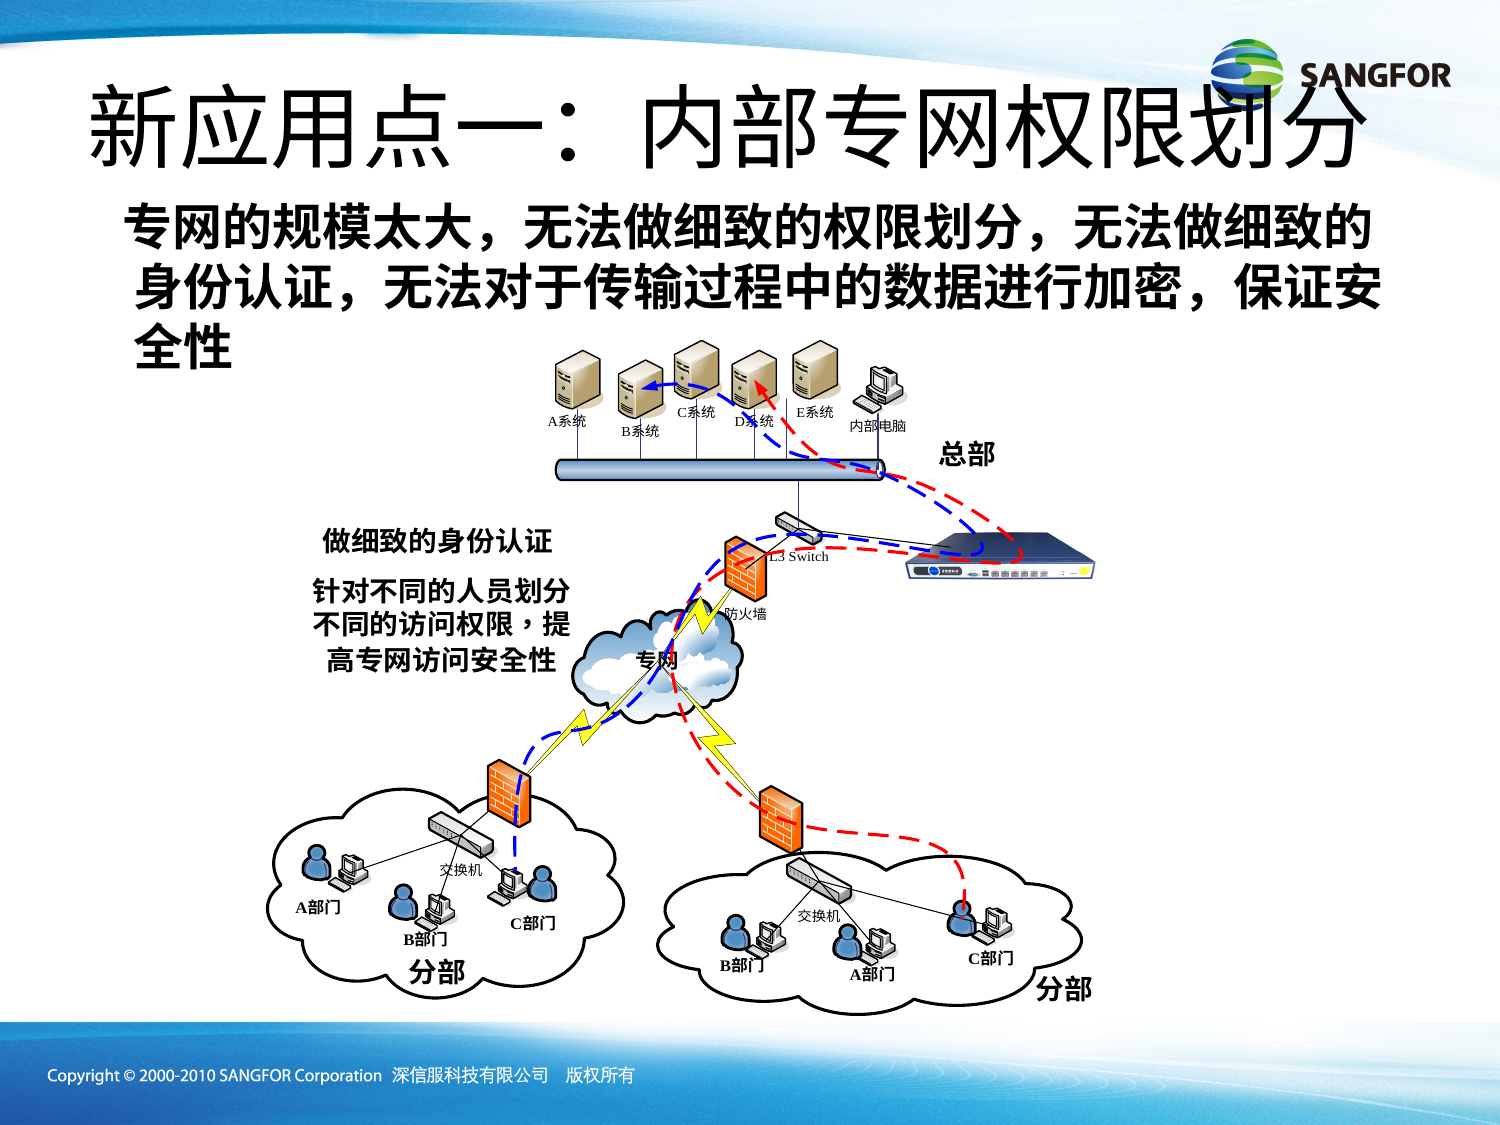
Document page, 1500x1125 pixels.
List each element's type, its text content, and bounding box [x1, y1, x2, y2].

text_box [253, 337, 1174, 1019]
picture [0, 0, 1500, 1125]
text_box 专网的规模太大，无法做细致的权限划分，无法做细致的身份认证，无法对于传输过程中的数据进行加密，保证安全性 [62, 187, 1413, 388]
text_box 新应用点一：内部专网权限划分 [62, 62, 1398, 174]
